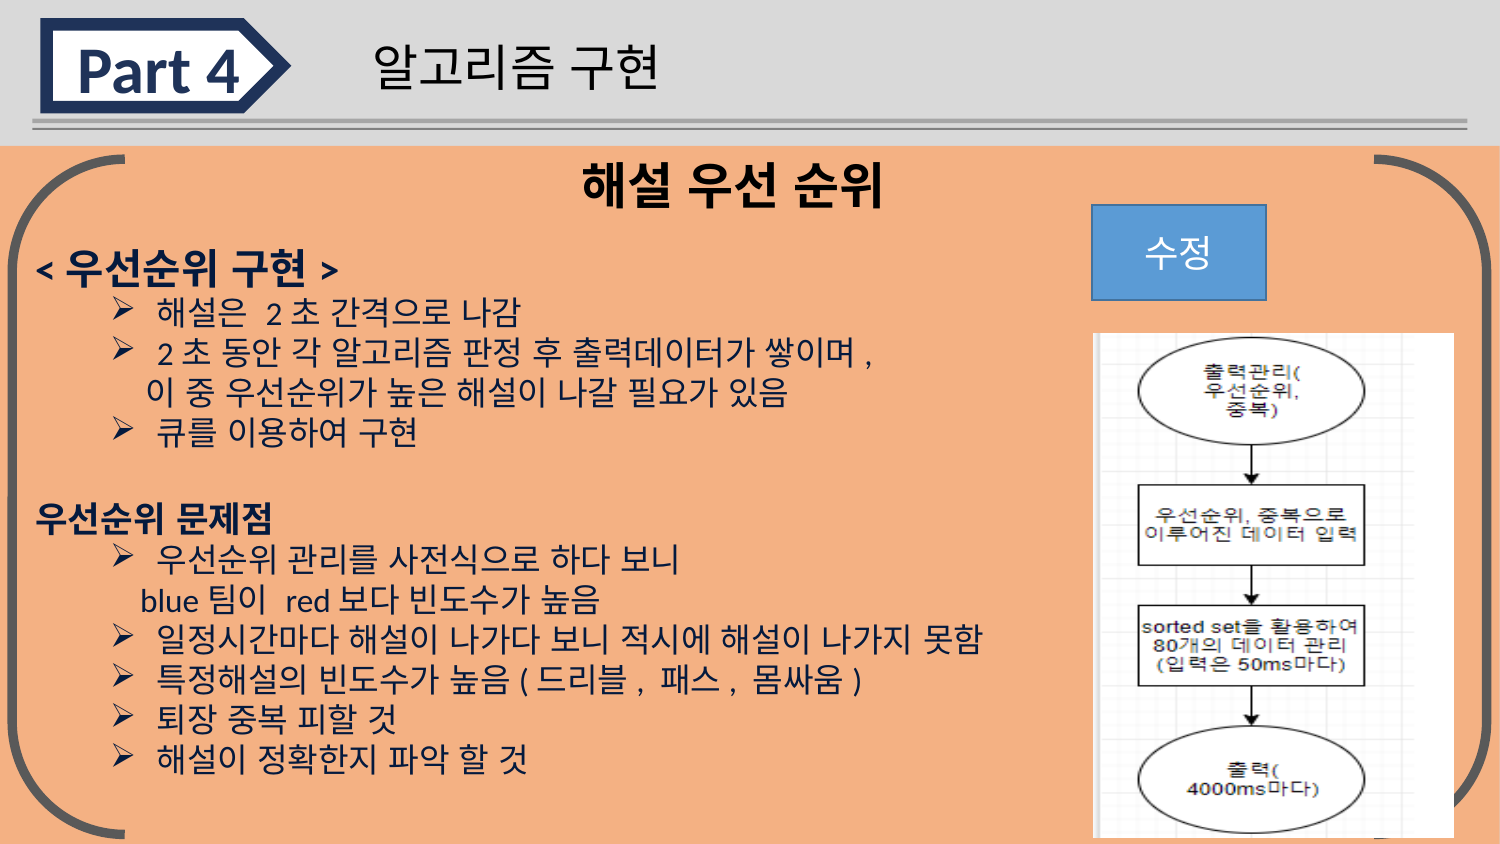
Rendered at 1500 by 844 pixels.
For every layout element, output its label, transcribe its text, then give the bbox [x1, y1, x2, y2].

text_box [11, 158, 1488, 835]
text_box <우선순위 구현> 해설은 2초 간격으로 나감 2초 동안 각 알고리즘 판정 후 출력데이터가 쌓이며, 이 중 우선순위가 높은 해설이 나갈 필요가 있음 큐를 이용하여 구현 우선순위 문제점 우선순위 관리를 사전식으로 하다 보니 blue팀이 red보다 빈도수가 높음 일정시간마다 해설이 나가다 보니 적시에 해설이 나가지 못함 특정해설의 빈도수가 높음(드리블, 패스, 몸싸움) 퇴장 중복 피할 것 해설이 정확한지 파악 할 것 [0, 145, 1500, 844]
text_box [46, 19, 283, 116]
list 알고리즘 구현 [356, 35, 1434, 105]
text_box 수정 [1091, 204, 1267, 301]
picture [1093, 333, 1454, 838]
text_box 해설 우선 순위 [164, 146, 1331, 222]
